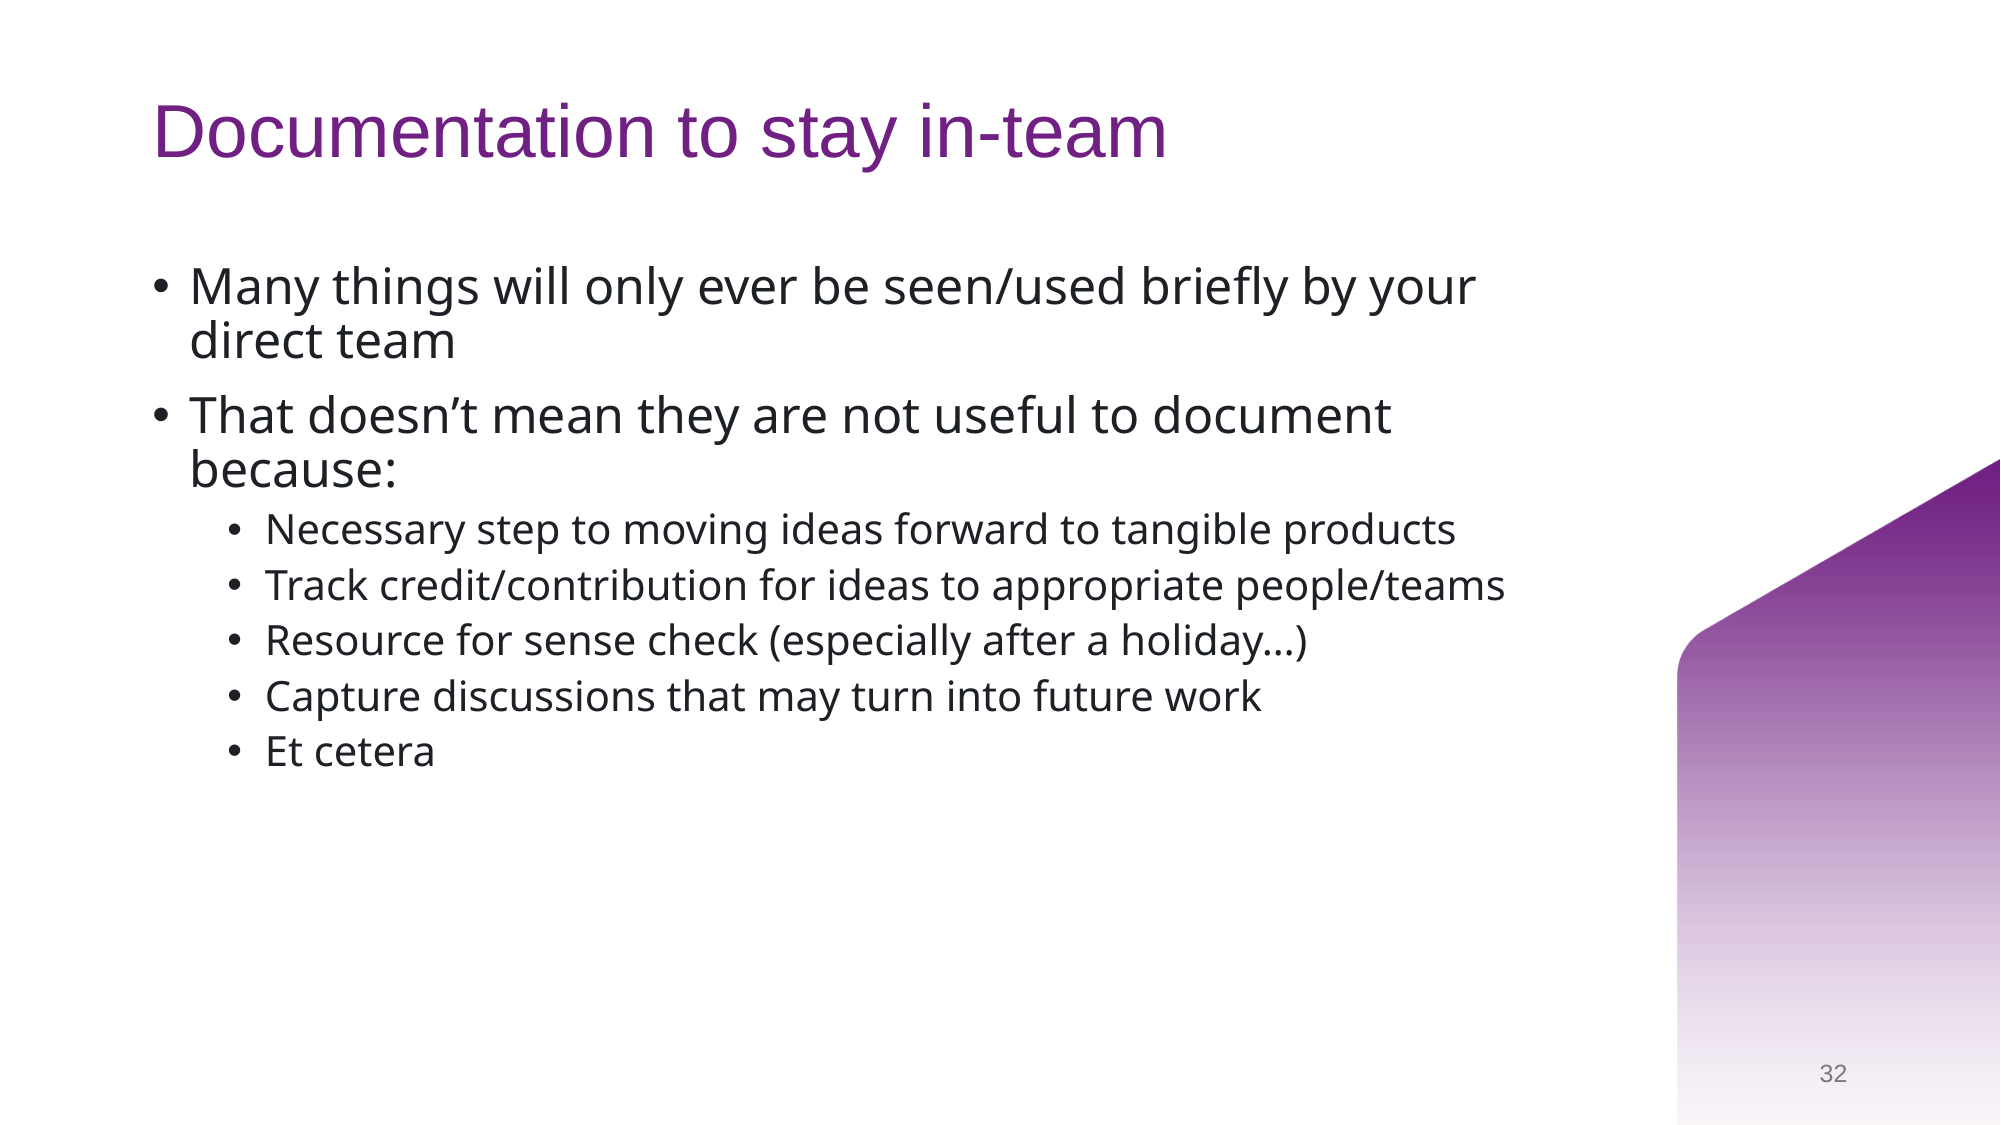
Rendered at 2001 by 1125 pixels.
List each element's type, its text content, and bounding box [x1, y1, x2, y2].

picture [1166, 200, 2000, 1125]
title Documentation to stay in-team [137, 88, 1775, 179]
slide_number 32 [1412, 1042, 1863, 1103]
list Many things will only ever be seen/used briefly by your direct team That doesn’t mean they are not useful to document because: Necessary step to moving ideas forward to tangible products Track credit/contribution for ideas to appropriate people/teams Resource for sense check (especially after a holiday…) Capture discussions that may turn into future work Et cetera [137, 254, 1589, 921]
